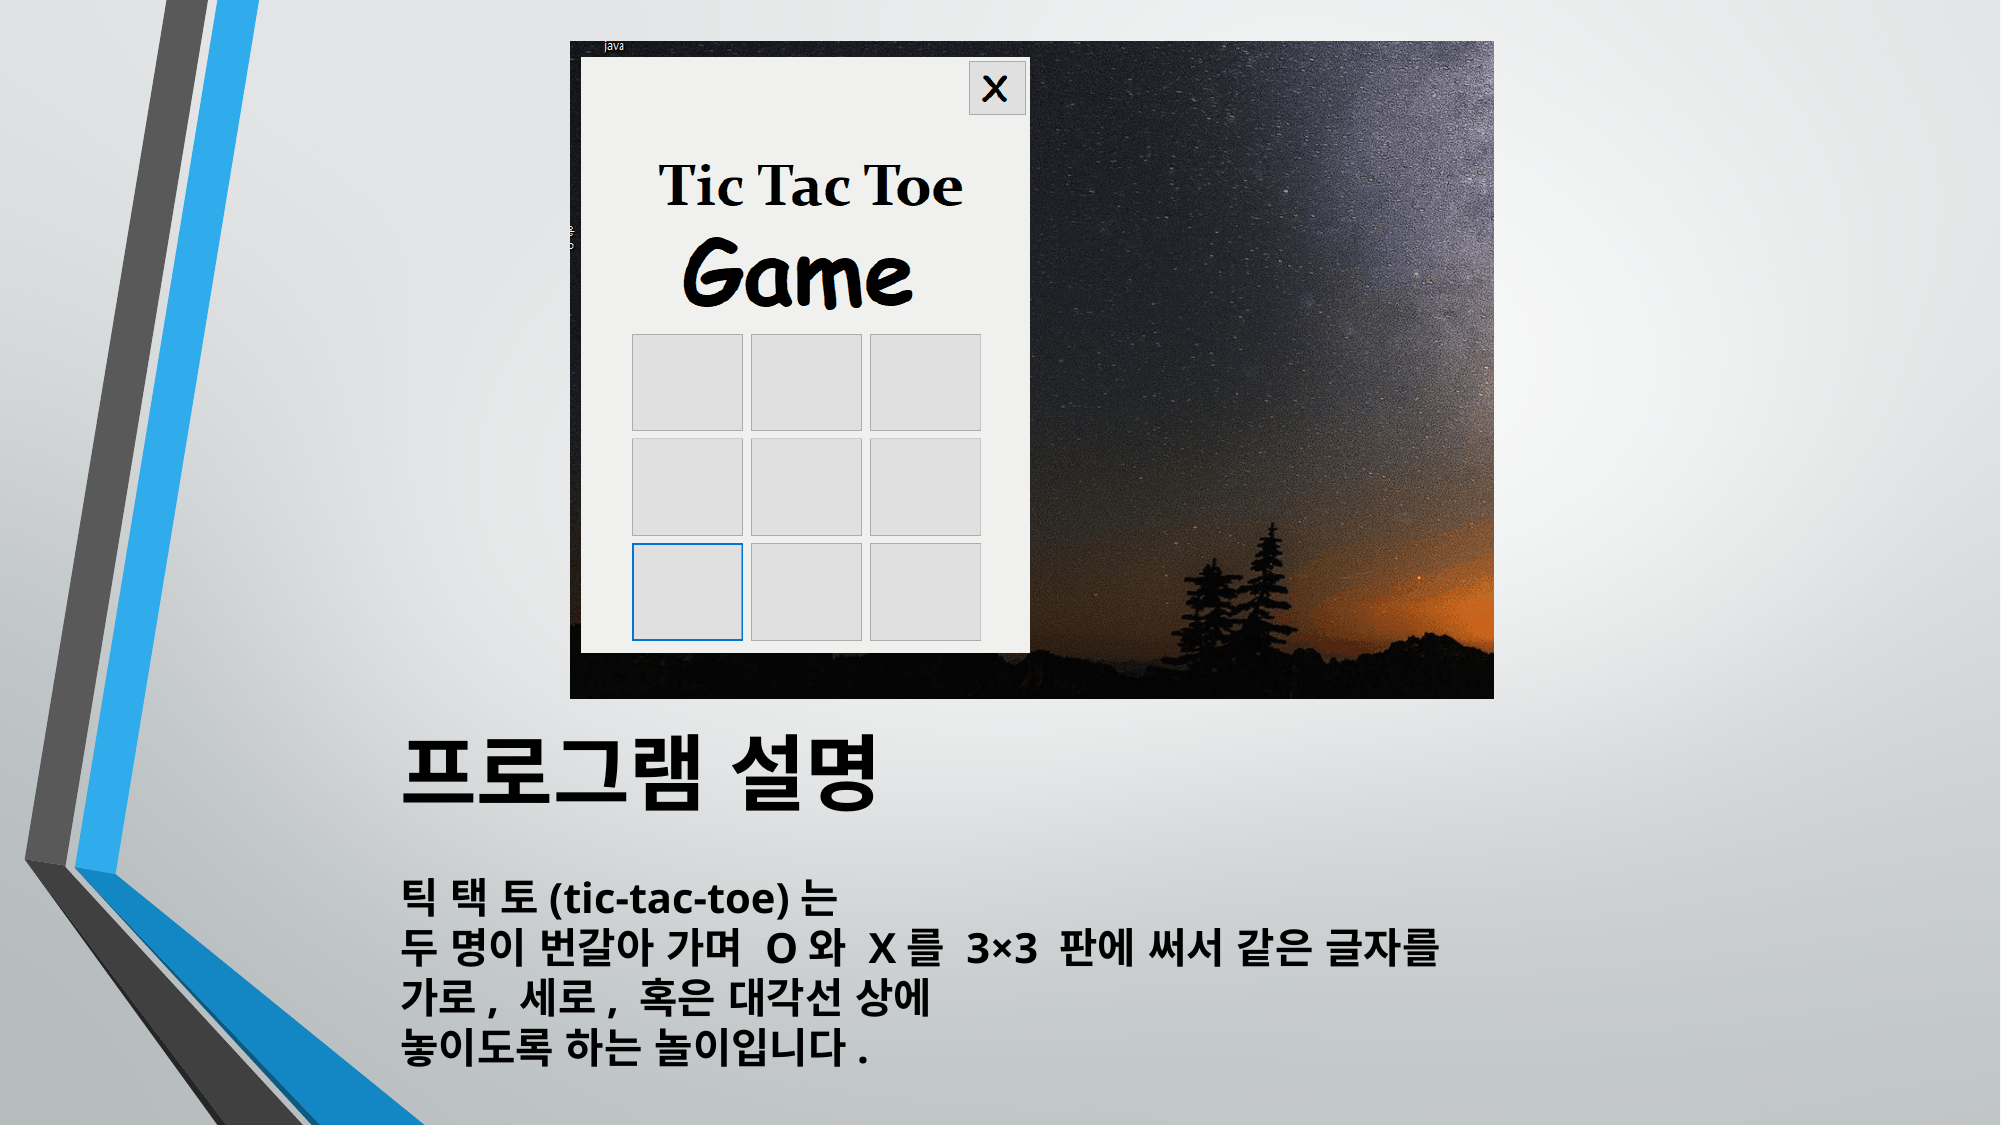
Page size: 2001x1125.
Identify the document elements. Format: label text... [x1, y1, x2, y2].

text_box 프로그램 설명 틱 택 토(tic-tac-toe)는 두 명이 번갈아 가며 O와 X를 3×3 판에 써서 같은 글자를 가로, 세로, 혹은 대각선 상에 놓이도록 하는 놀이입니다. [385, 714, 1679, 1080]
picture [570, 40, 1494, 699]
